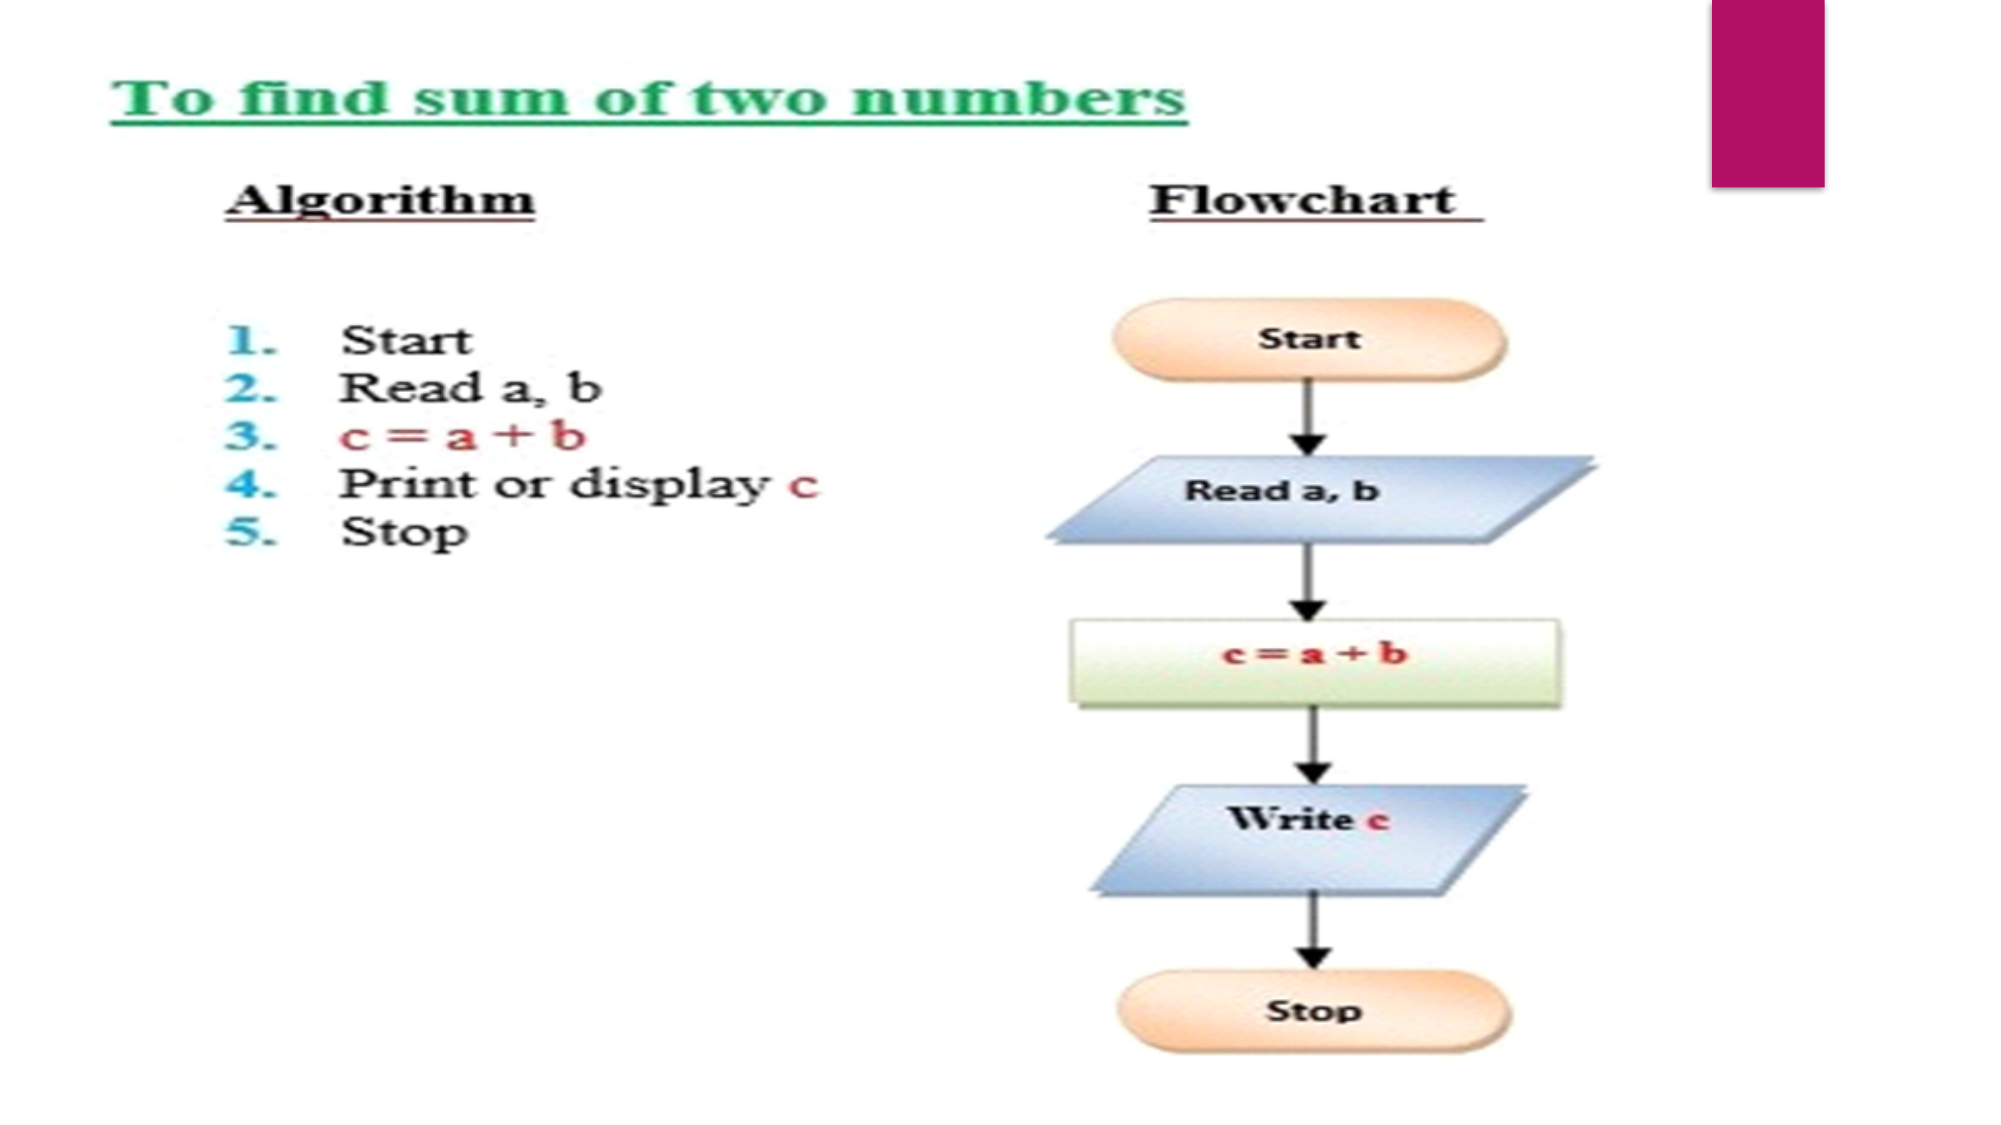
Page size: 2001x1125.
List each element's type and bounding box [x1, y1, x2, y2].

picture [91, 59, 1666, 1066]
